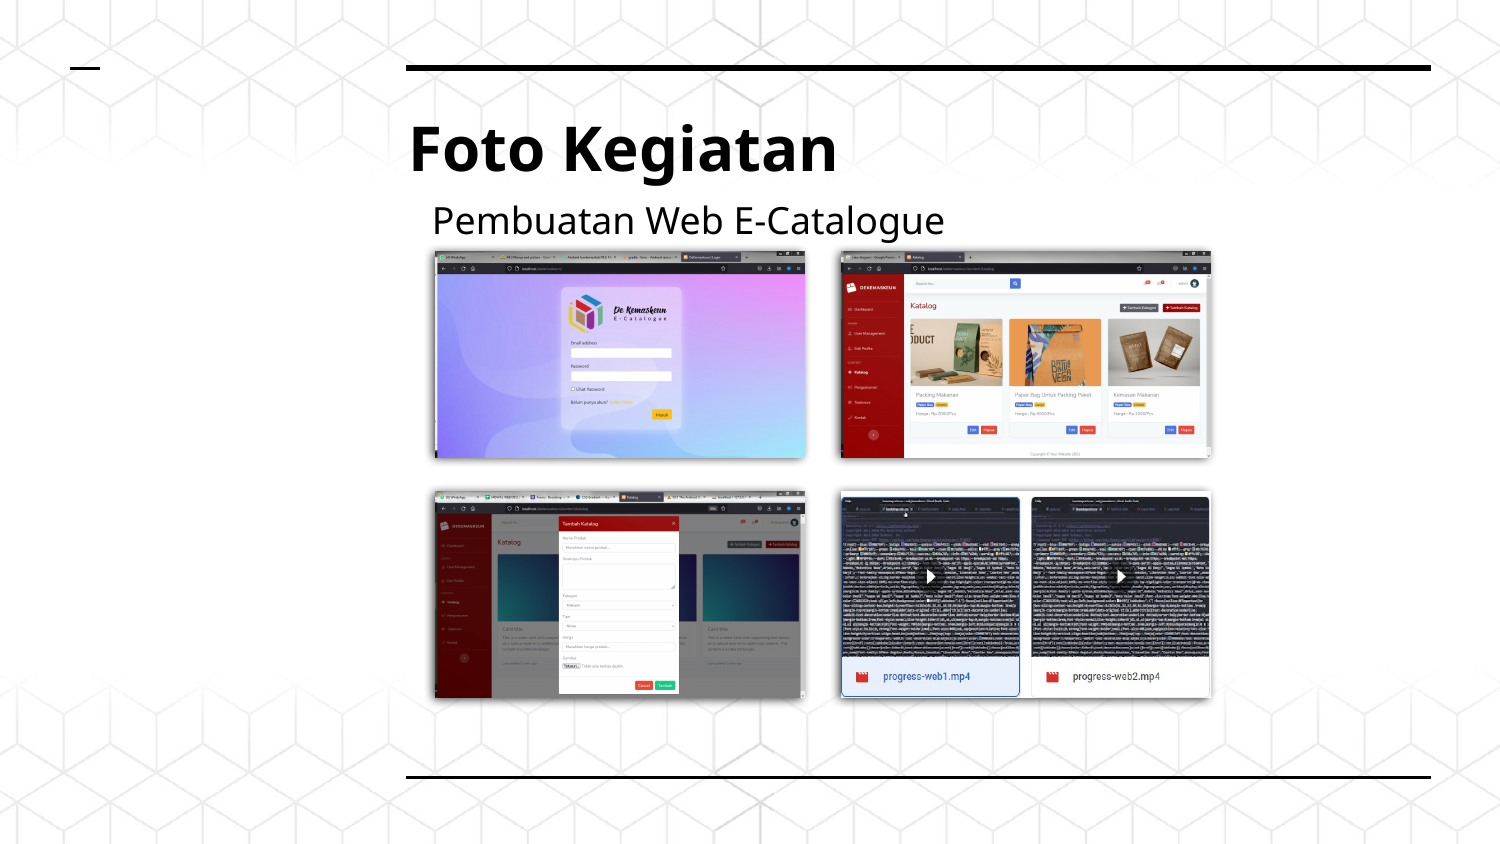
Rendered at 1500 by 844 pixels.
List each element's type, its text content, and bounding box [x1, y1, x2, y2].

text_box Pembuatan Web E-Catalogue [416, 175, 1129, 257]
title Foto Kegiatan [393, 94, 1431, 199]
picture [0, 0, 1500, 844]
